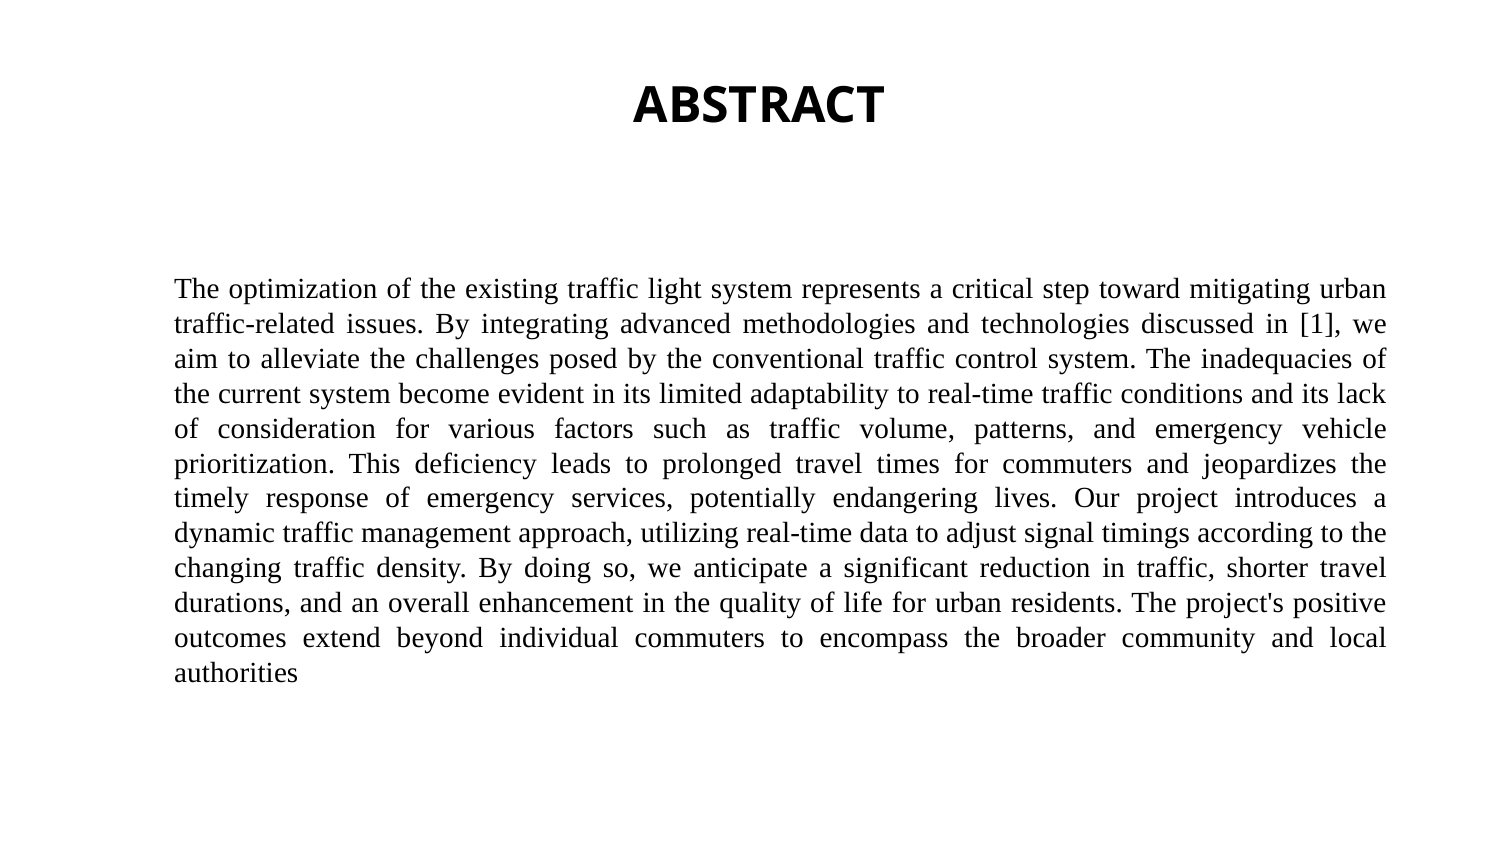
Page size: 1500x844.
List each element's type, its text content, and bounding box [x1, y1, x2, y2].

text_box The optimization of the existing traffic light system represents a critical step toward mitigating urban traffic-related issues. By integrating advanced methodologies and technologies discussed in [1], we aim to alleviate the challenges posed by the conventional traffic control system. The inadequacies of the current system become evident in its limited adaptability to real-time traffic conditions and its lack of consideration for various factors such as traffic volume, patterns, and emergency vehicle prioritization. This deficiency leads to prolonged travel times for commuters and jeopardizes the timely response of emergency services, potentially endangering lives. Our project introduces a dynamic traffic management approach, utilizing real-time data to adjust signal timings according to the changing traffic density. By doing so, we anticipate a significant reduction in traffic, shorter travel durations, and an overall enhancement in the quality of life for urban residents. The project's positive outcomes extend beyond individual commuters to encompass the broader community and local authorities [84, 261, 1435, 696]
title ABSTRACT [253, 64, 1266, 149]
